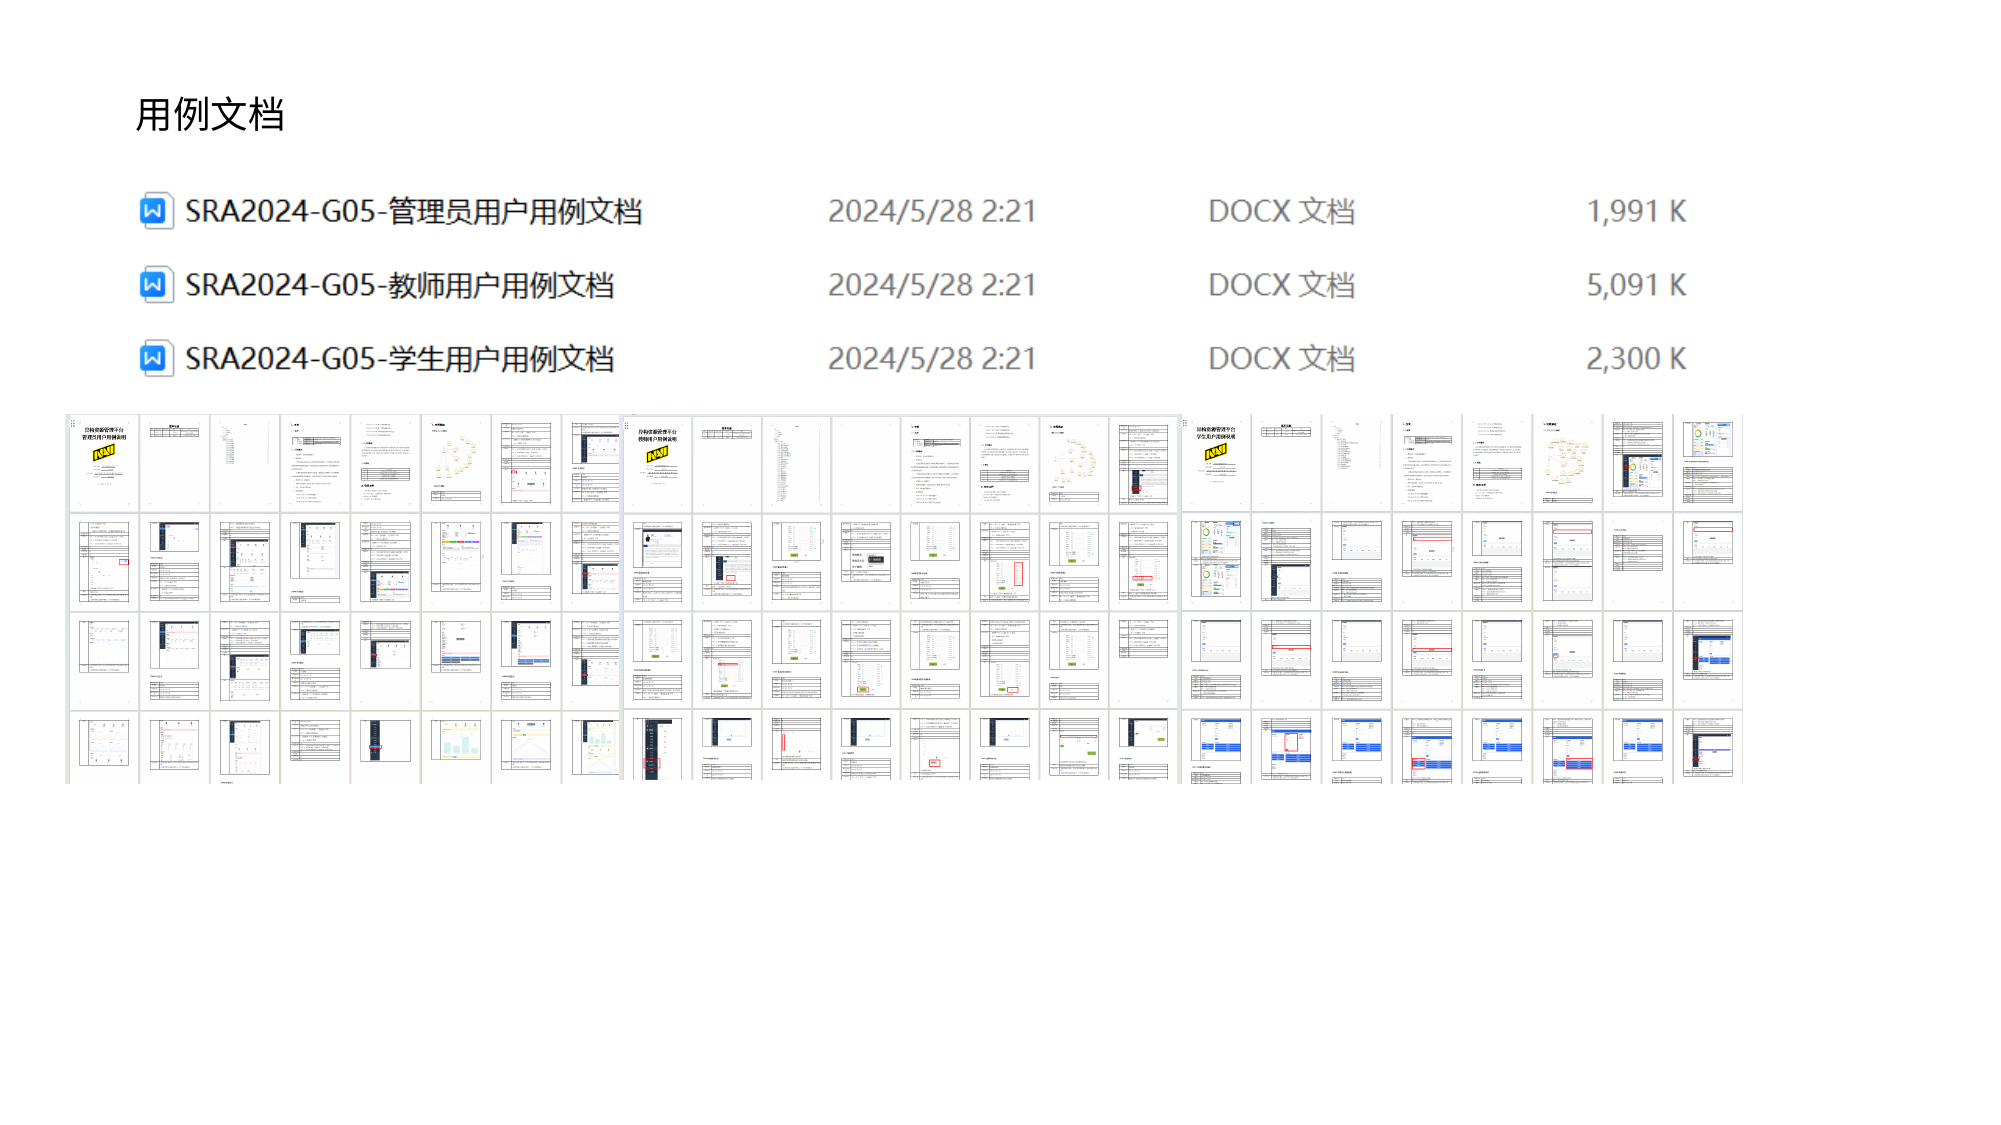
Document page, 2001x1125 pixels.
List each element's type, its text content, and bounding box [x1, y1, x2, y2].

picture [65, 414, 1743, 784]
picture [120, 178, 1688, 407]
text_box 用例文档 [120, 83, 788, 143]
